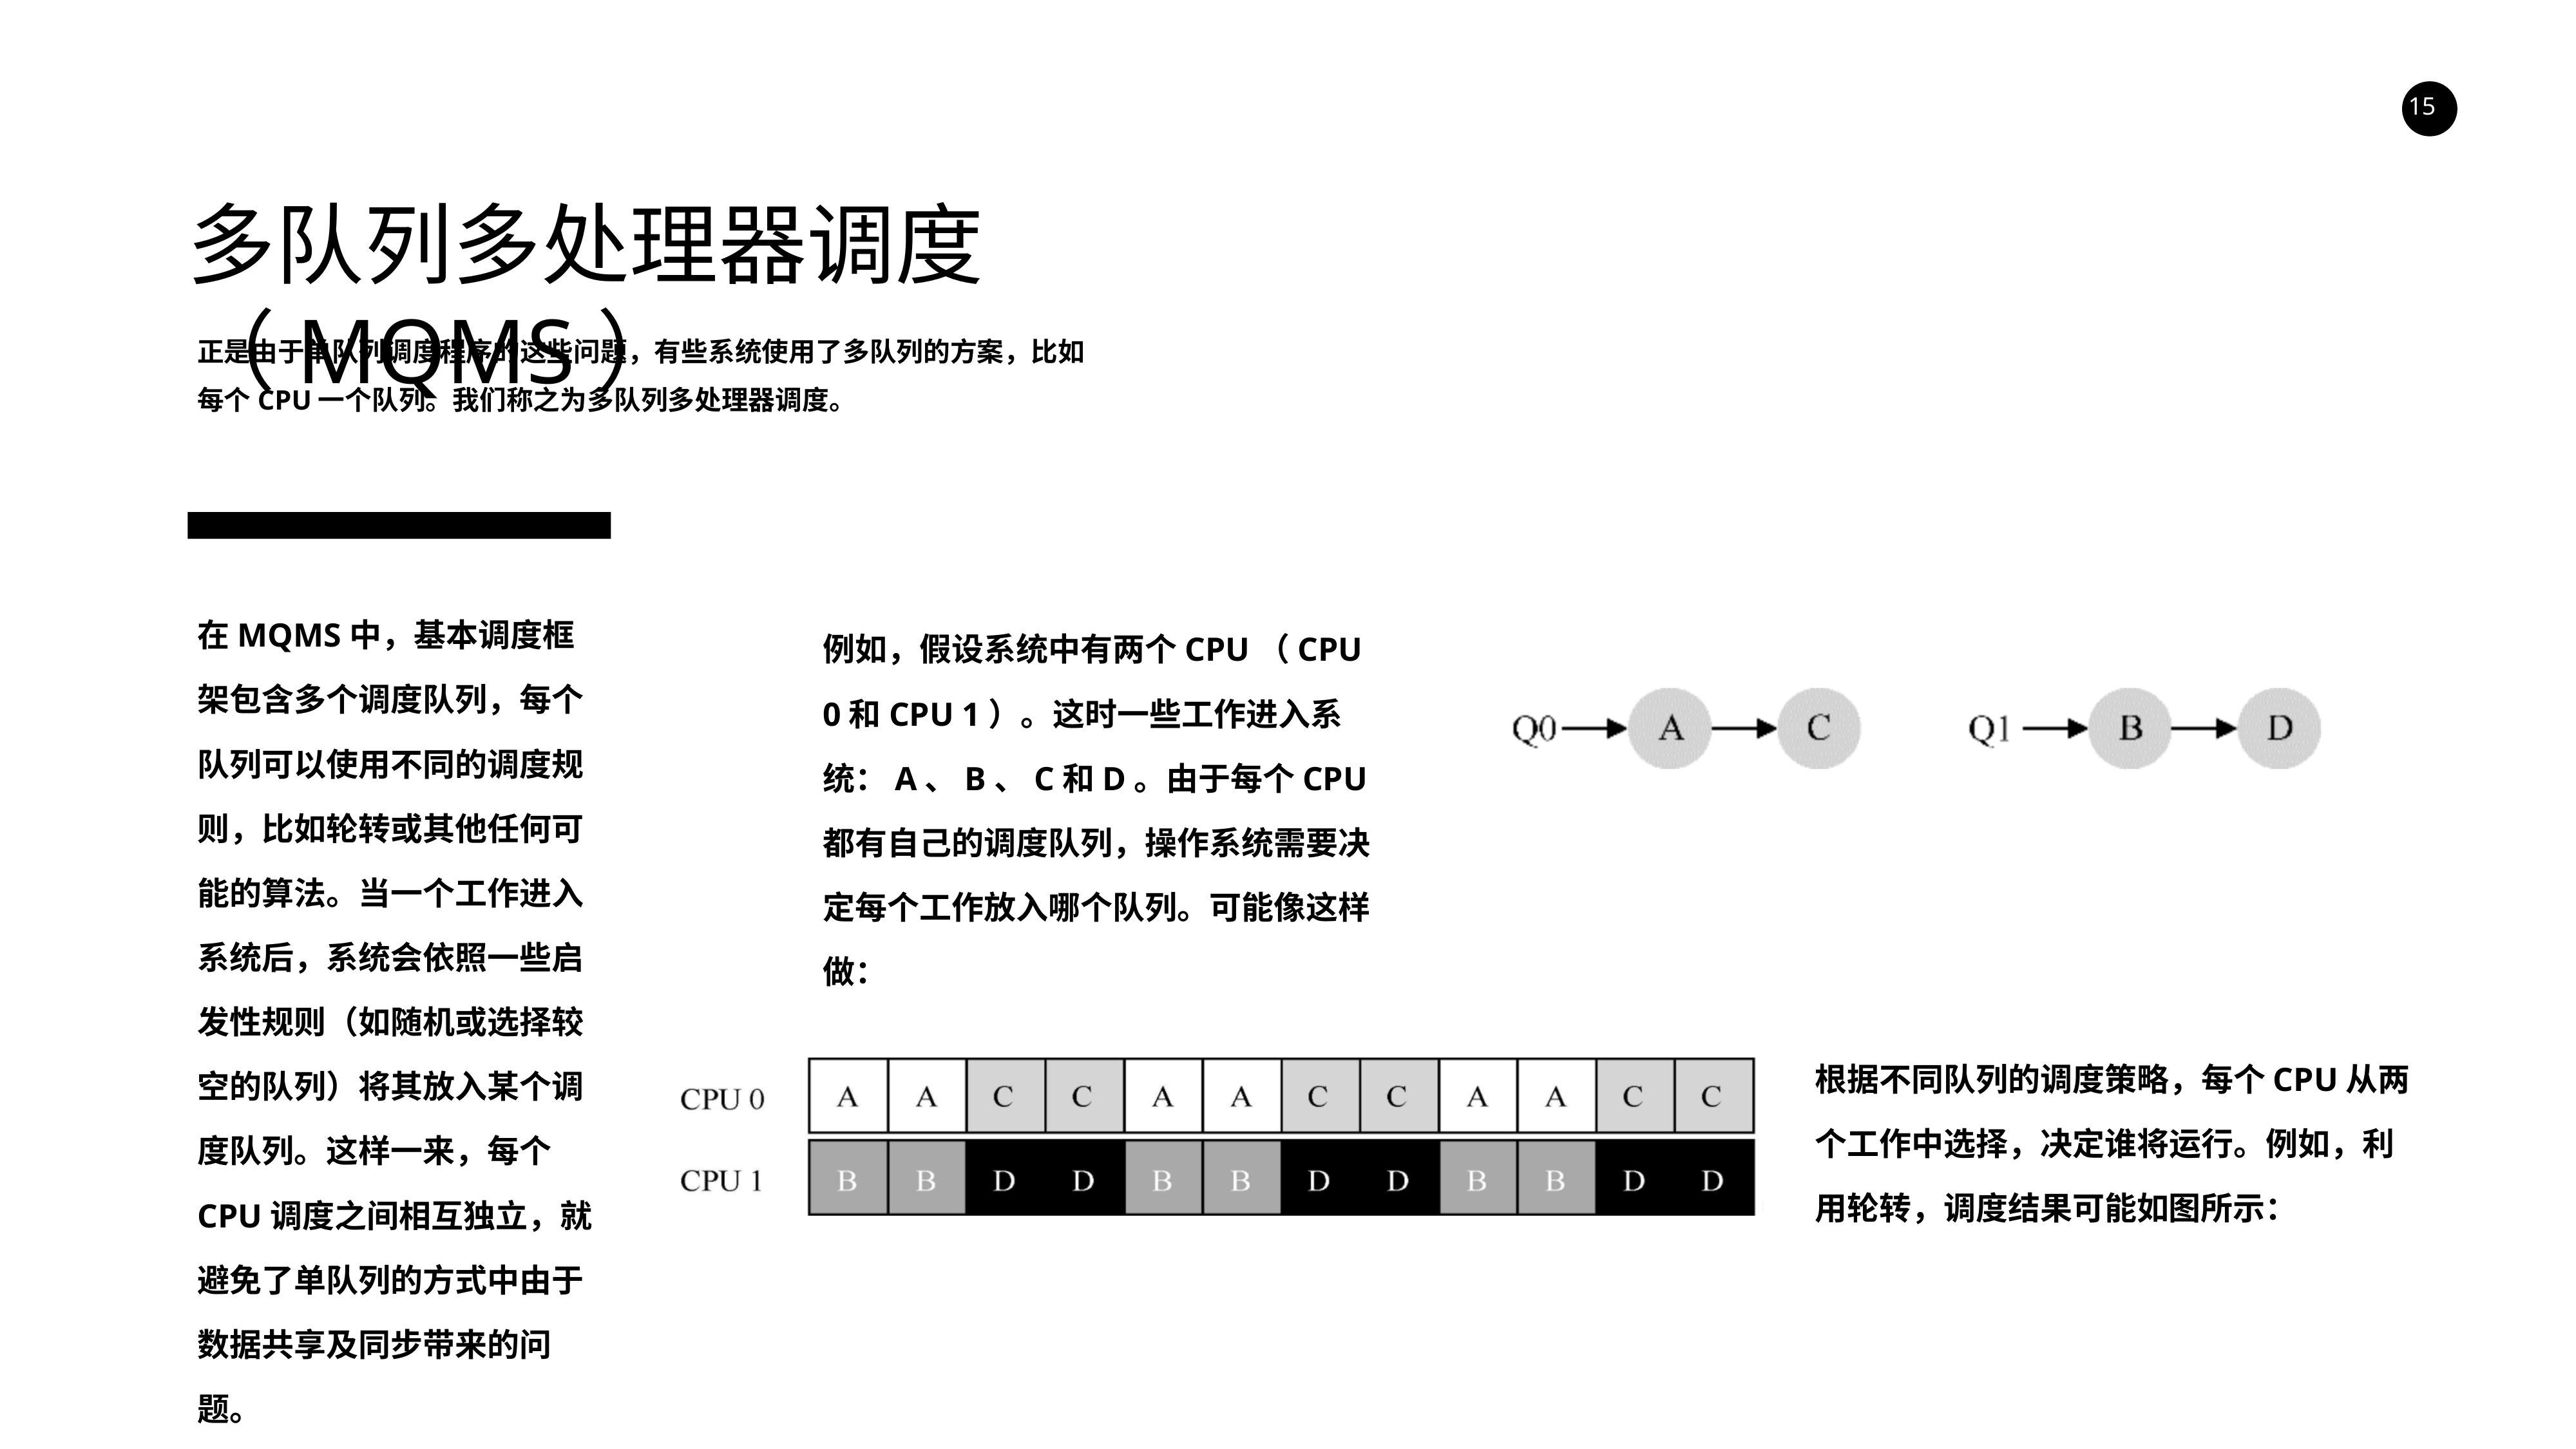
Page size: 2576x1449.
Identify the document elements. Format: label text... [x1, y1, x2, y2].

text_box 根据不同队列的调度策略，每个CPU从两个工作中选择，决定谁将运行。例如，利用轮转，调度结果可能如图所示： [1804, 1028, 2427, 1232]
text_box [187, 512, 611, 539]
text_box 例如，假设系统中有两个CPU（CPU 0和CPU 1）。这时一些工作进入系统：A、B、C和D。由于每个CPU都有自己的调度队列，操作系统需要决定每个工作放入哪个队列。可能像这样做： [813, 598, 1388, 802]
text_box 多队列多处理器调度（MQMS） [177, 184, 1452, 301]
picture [637, 1047, 1764, 1233]
text_box 在MQMS中，基本调度框架包含多个调度队列，每个队列可以使用不同的调度规则，比如轮转或其他任何可能的算法。当一个工作进入系统后，系统会依照一些启发性规则（如随机或选择较空的队列）将其放入某个调度队列。这样一来，每个CPU调度之间相互独立，就避免了单队列的方式中由于数据共享及同步带来的问题。 [187, 583, 611, 788]
picture [1495, 671, 2340, 778]
text_box 正是由于单队列调度程序的这些问题，有些系统使用了多队列的方案，比如每个CPU一个队列。我们称之为多队列多处理器调度。 [187, 314, 1113, 500]
